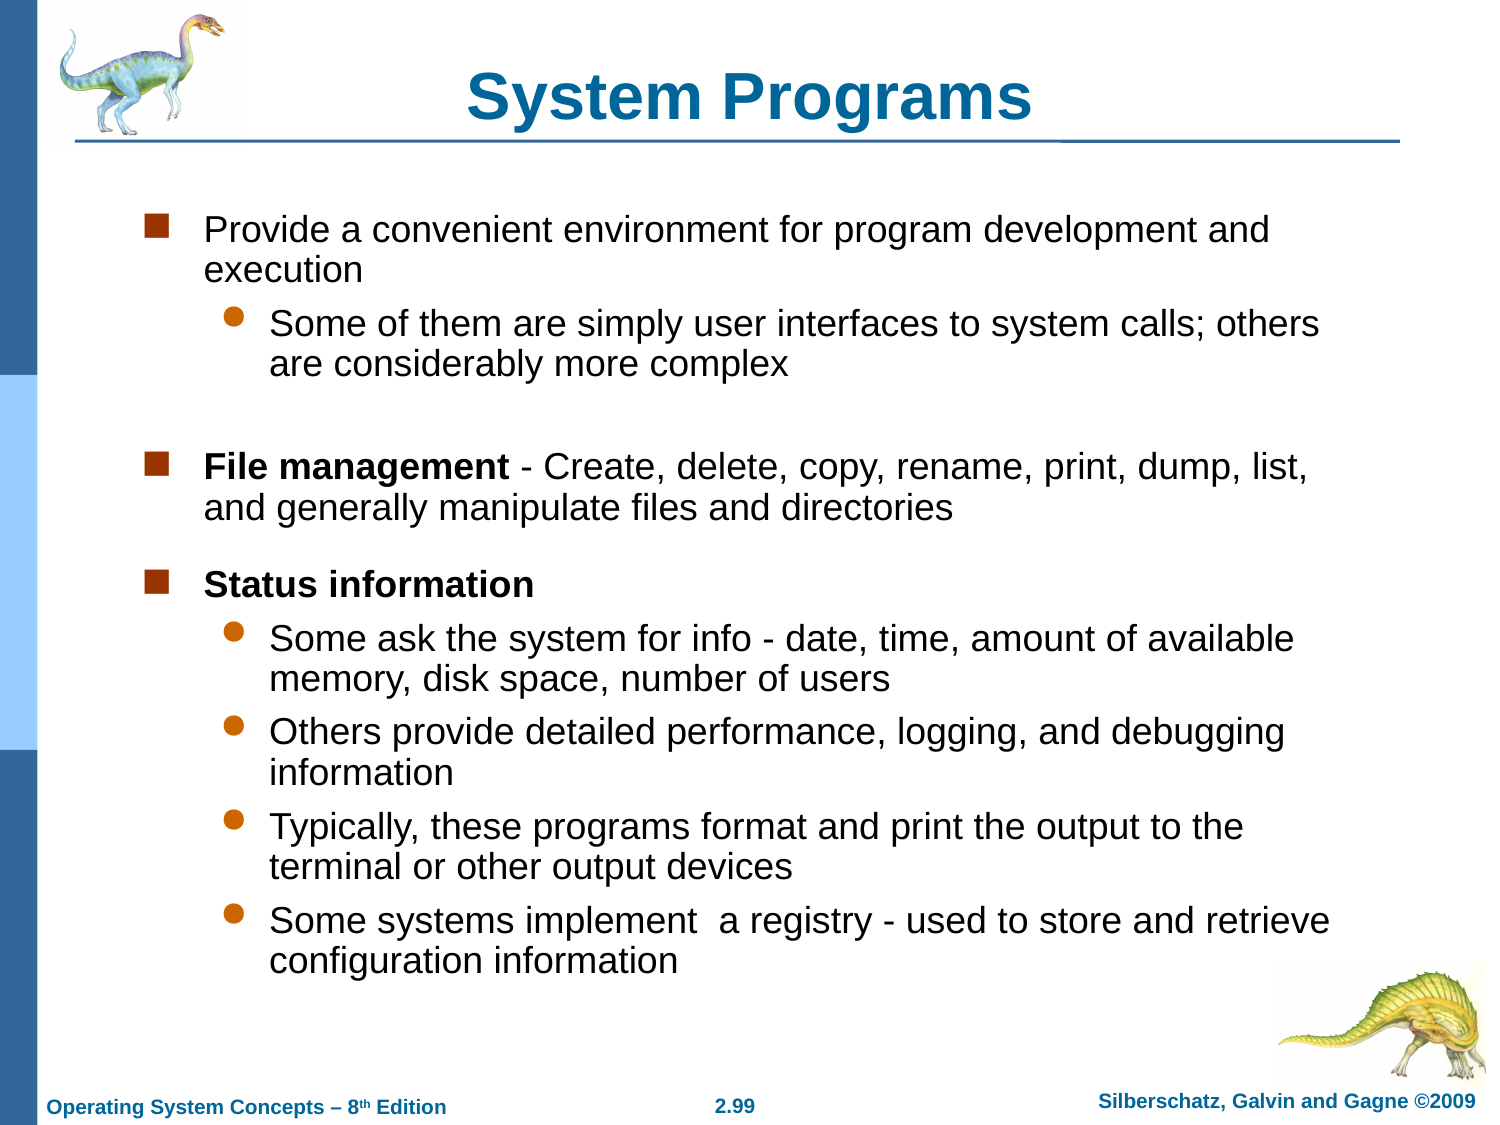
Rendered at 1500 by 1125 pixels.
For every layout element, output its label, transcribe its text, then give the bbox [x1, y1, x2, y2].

picture [1275, 959, 1486, 1090]
list Provide a convenient environment for program development and execution Some of them are simply user interfaces to system calls; others are considerably more complex File management - Create, delete, copy, rename, print, dump, list, and generally manipulate files and directories Status information Some ask the system for info - date, time, amount of available memory, disk space, number of users Others provide detailed performance, logging, and debugging information Typically, these programs format and print the output to the terminal or other output devices Some systems implement a registry - used to store and retrieve configuration information [132, 202, 1394, 1028]
title System Programs [74, 45, 1426, 141]
picture [46, 0, 243, 149]
